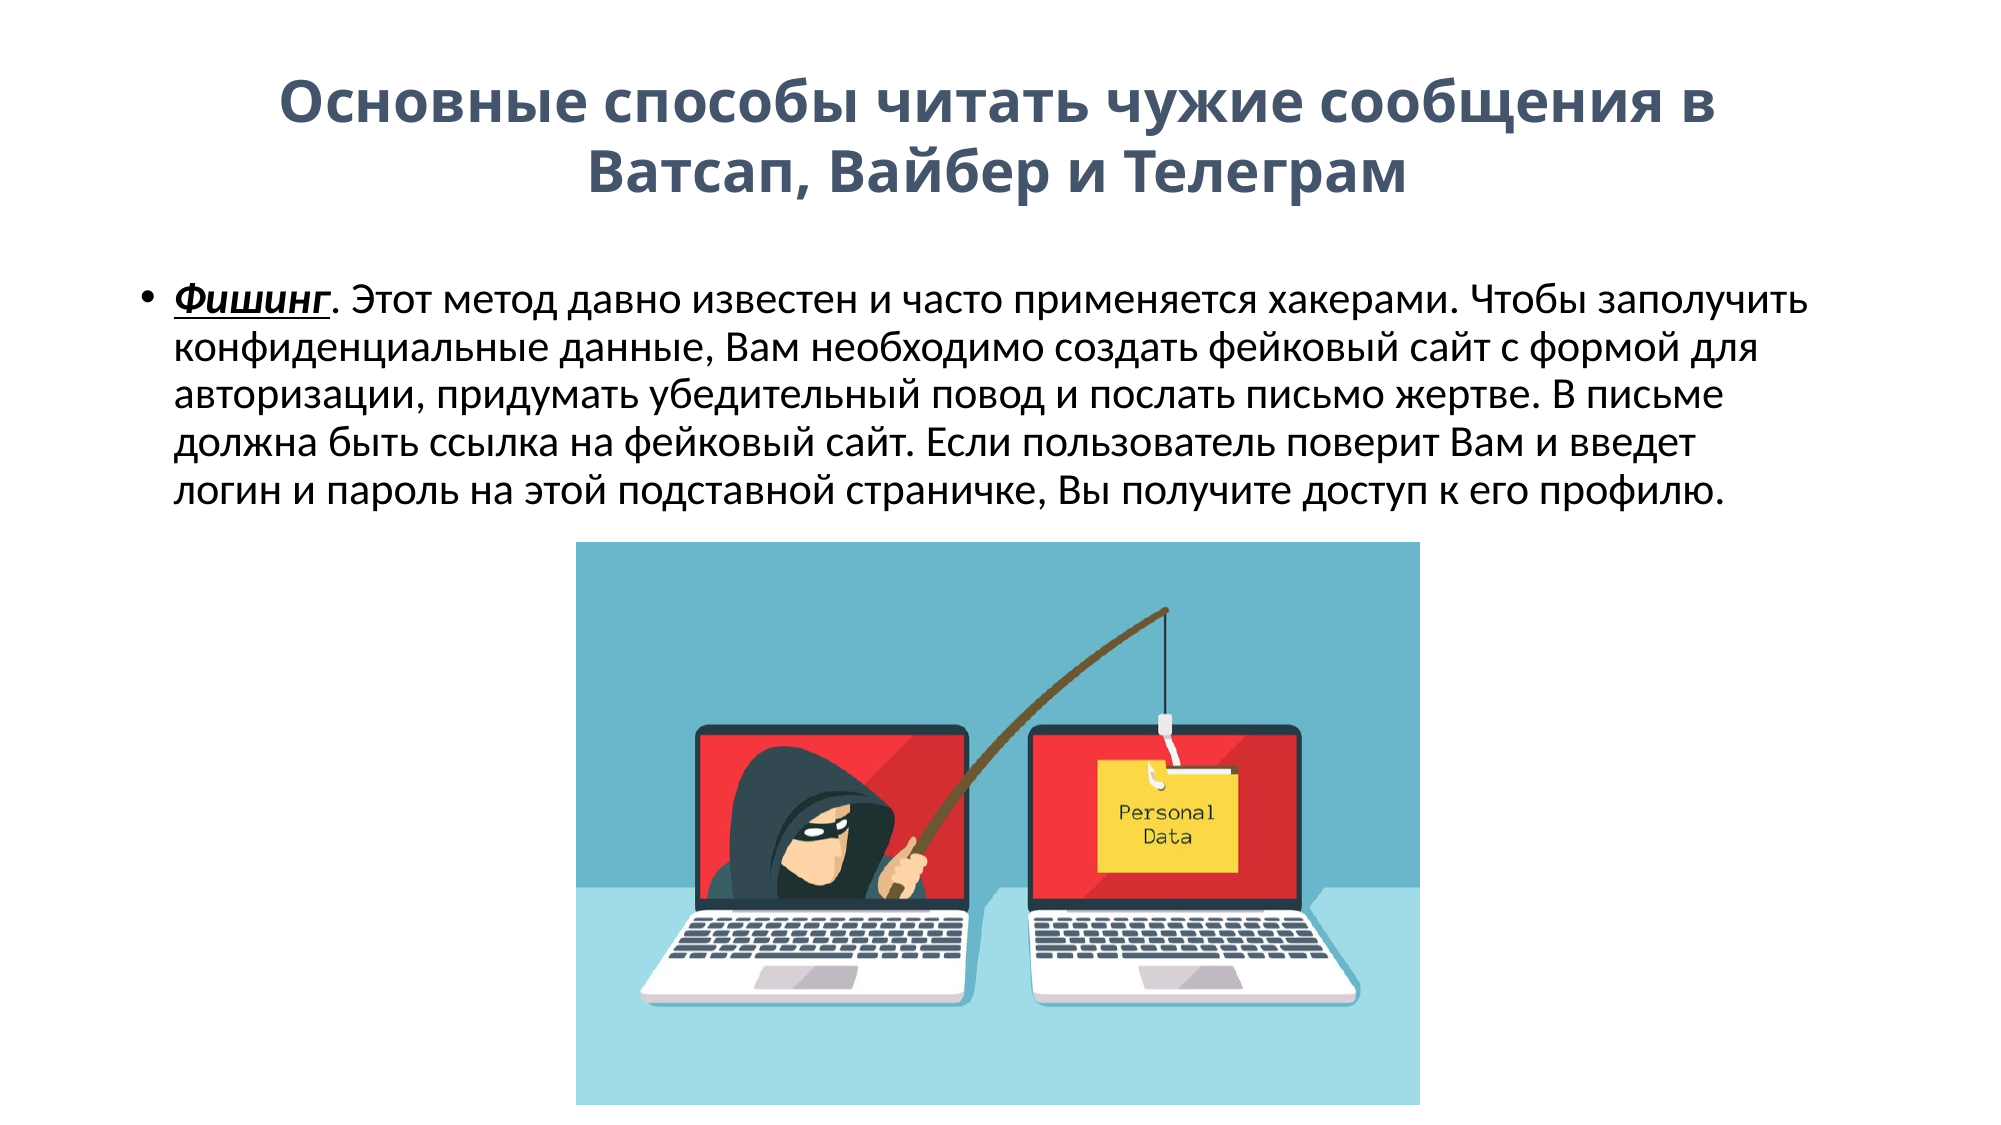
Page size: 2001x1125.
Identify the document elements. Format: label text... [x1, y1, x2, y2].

text_box Основные способы читать чужие сообщения в Ватсап, Вайбер и Телеграм [181, 57, 1815, 287]
list Фишинг. Этот метод давно известен и часто применяется хакерами. Чтобы заполучить конфиденциальные данные, Вам необходимо создать фейковый сайт с формой для авторизации, придумать убедительный повод и послать письмо жертве. В письме должна быть ссылка на фейковый сайт. Если пользователь поверит Вам и введет логин и пароль на этой подставной страничке, Вы получите доступ к его профилю. [125, 267, 1828, 543]
picture [576, 542, 1420, 1105]
